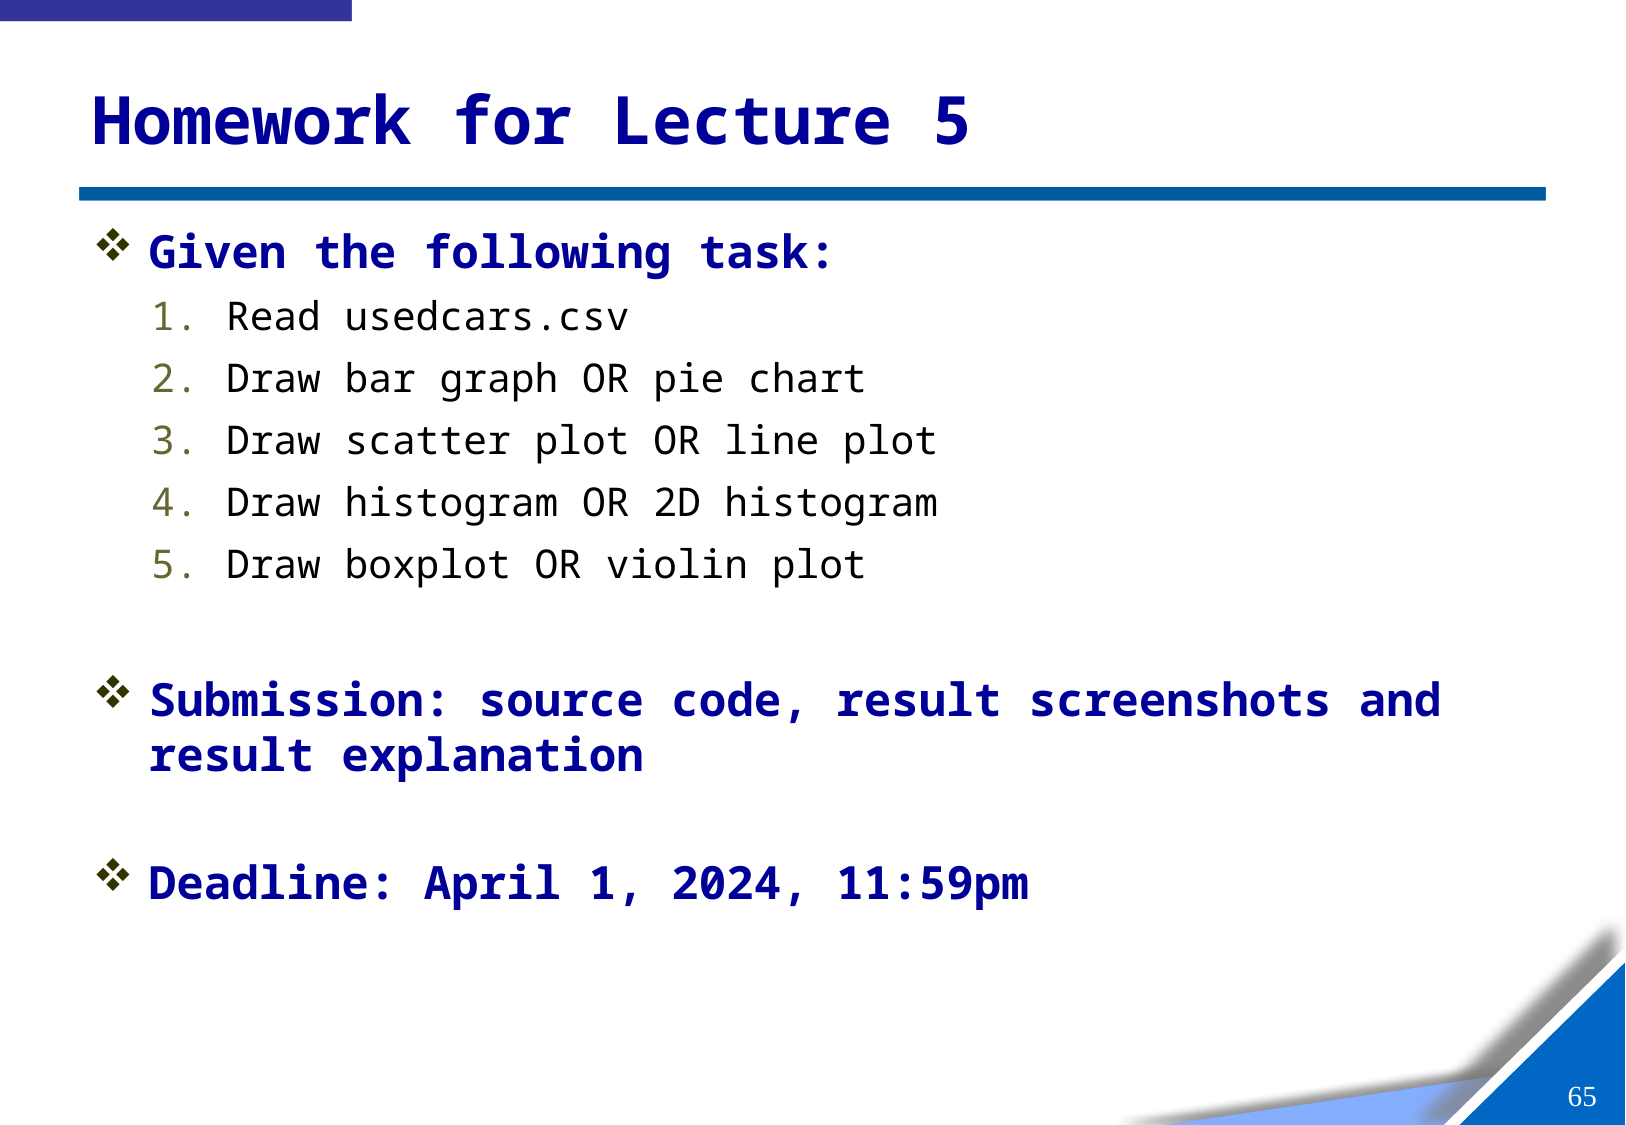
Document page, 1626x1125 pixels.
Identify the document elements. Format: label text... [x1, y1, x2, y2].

slide_number 64 [1567, 1076, 1605, 1113]
list Given the following task: Read usedcars.csv Draw bar graph OR pie chart Draw scatter plot OR line plot Draw histogram OR 2D histogram Draw boxplot OR violin plot Submission: source code, result screenshots and result explanation Deadline: April 1, 2024, 11:59pm [77, 215, 1544, 1077]
title Homework for Lecture 5 [77, 59, 1544, 177]
